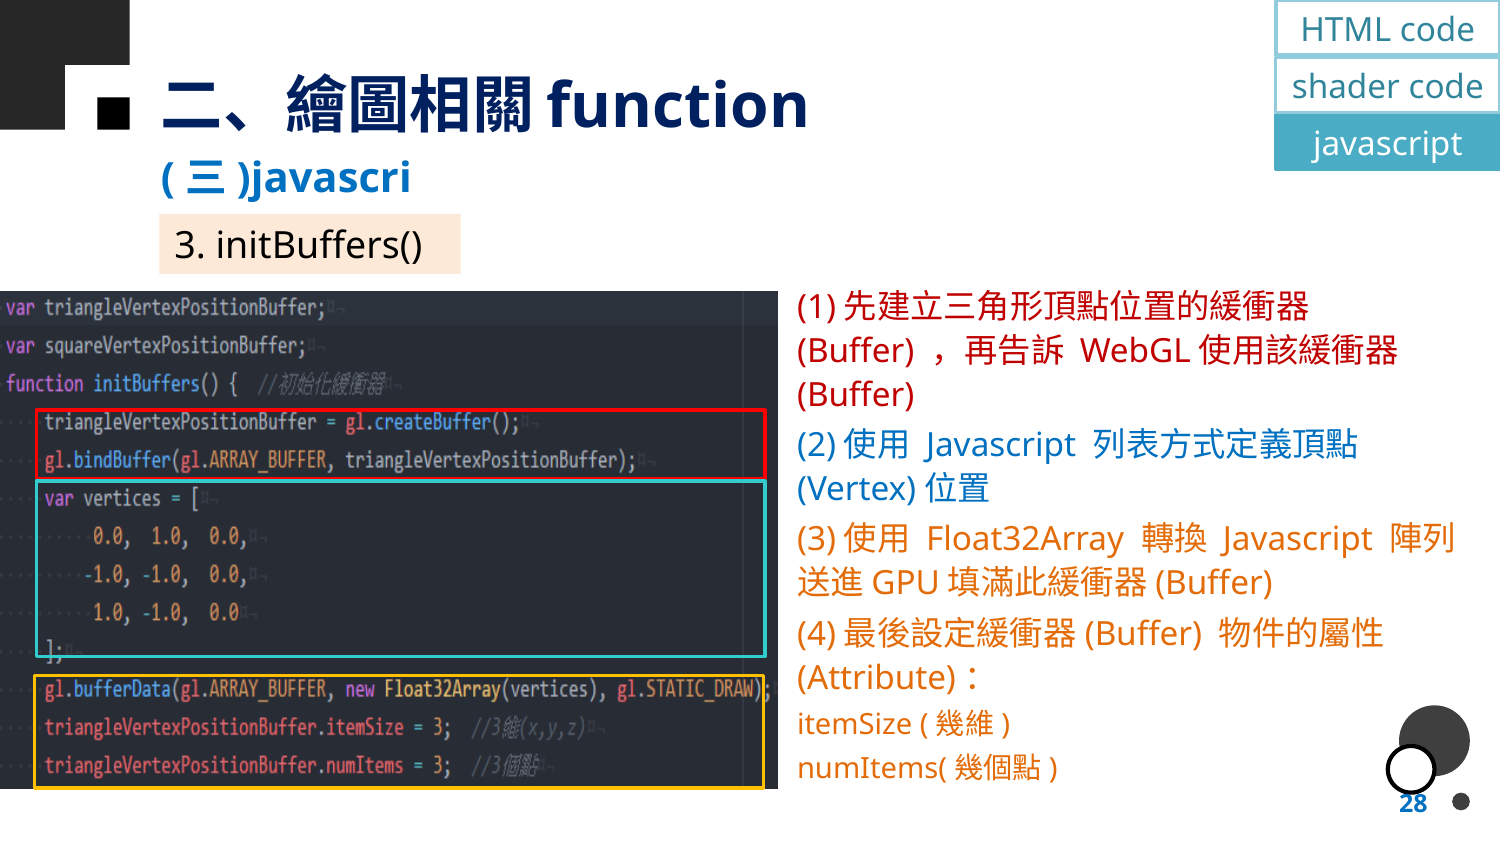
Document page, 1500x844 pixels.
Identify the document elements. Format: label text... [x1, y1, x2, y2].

slide_number 28 [1092, 782, 1443, 827]
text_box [1387, 705, 1471, 811]
text_box javascript [1275, 114, 1500, 170]
text_box HTML code [1275, 0, 1500, 56]
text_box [0, 0, 130, 130]
picture [0, 291, 778, 789]
text_box 3. initBuffers() [159, 213, 461, 274]
text_box shader code [1275, 57, 1500, 113]
text_box (三)javascript [145, 143, 442, 259]
title 二、繪圖相關function [145, 32, 951, 173]
list (1)先建立三角形頂點位置的緩衝器(Buffer) ，再告訴 WebGL使用該緩衝器(Buffer) (2)使用 Javascript 列表方式定義頂點(Vertex)位置 (3)使用 Float32Array 轉換 Javascript 陣列送進GPU填滿此緩衝器(Buffer) (4)最後設定緩衝器(Buffer) 物件的屬性(Attribute)： itemSize (幾維) numItems(幾個點) [782, 273, 1491, 844]
